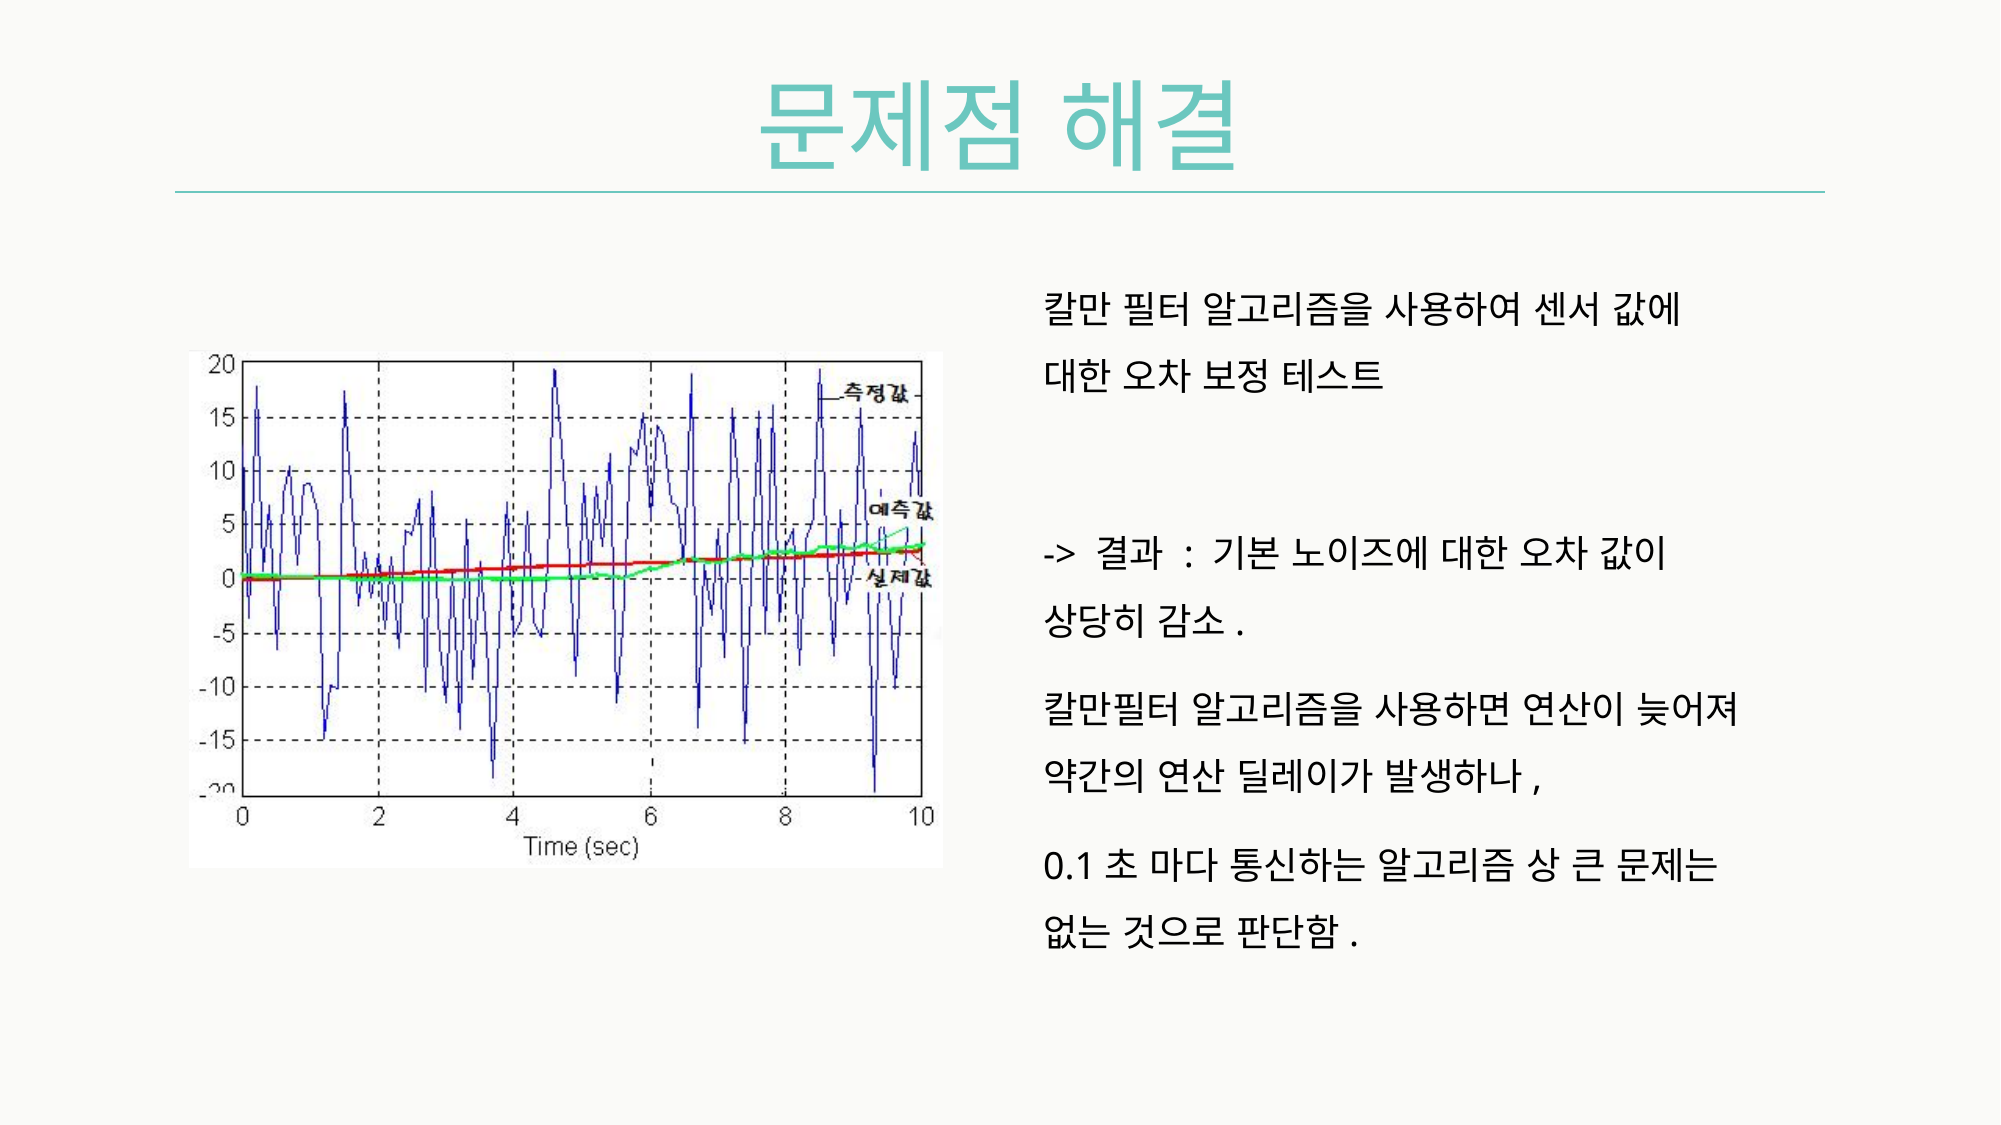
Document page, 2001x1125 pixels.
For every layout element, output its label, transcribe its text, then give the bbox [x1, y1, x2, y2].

text_box 칼만 필터 알고리즘을 사용하여 센서 값에 대한 오차 보정 테스트 -> 결과 : 기본 노이즈에 대한 오차 값이 상당히 감소. 칼만필터 알고리즘을 사용하면 연산이 늦어져 약간의 연산 딜레이가 발생하나, 0.1초 마다 통신하는 알고리즘 상 큰 문제는 없는 것으로 판단함. [1028, 255, 1763, 1011]
picture [189, 350, 943, 868]
text_box 문제점 해결 [741, 56, 1259, 191]
